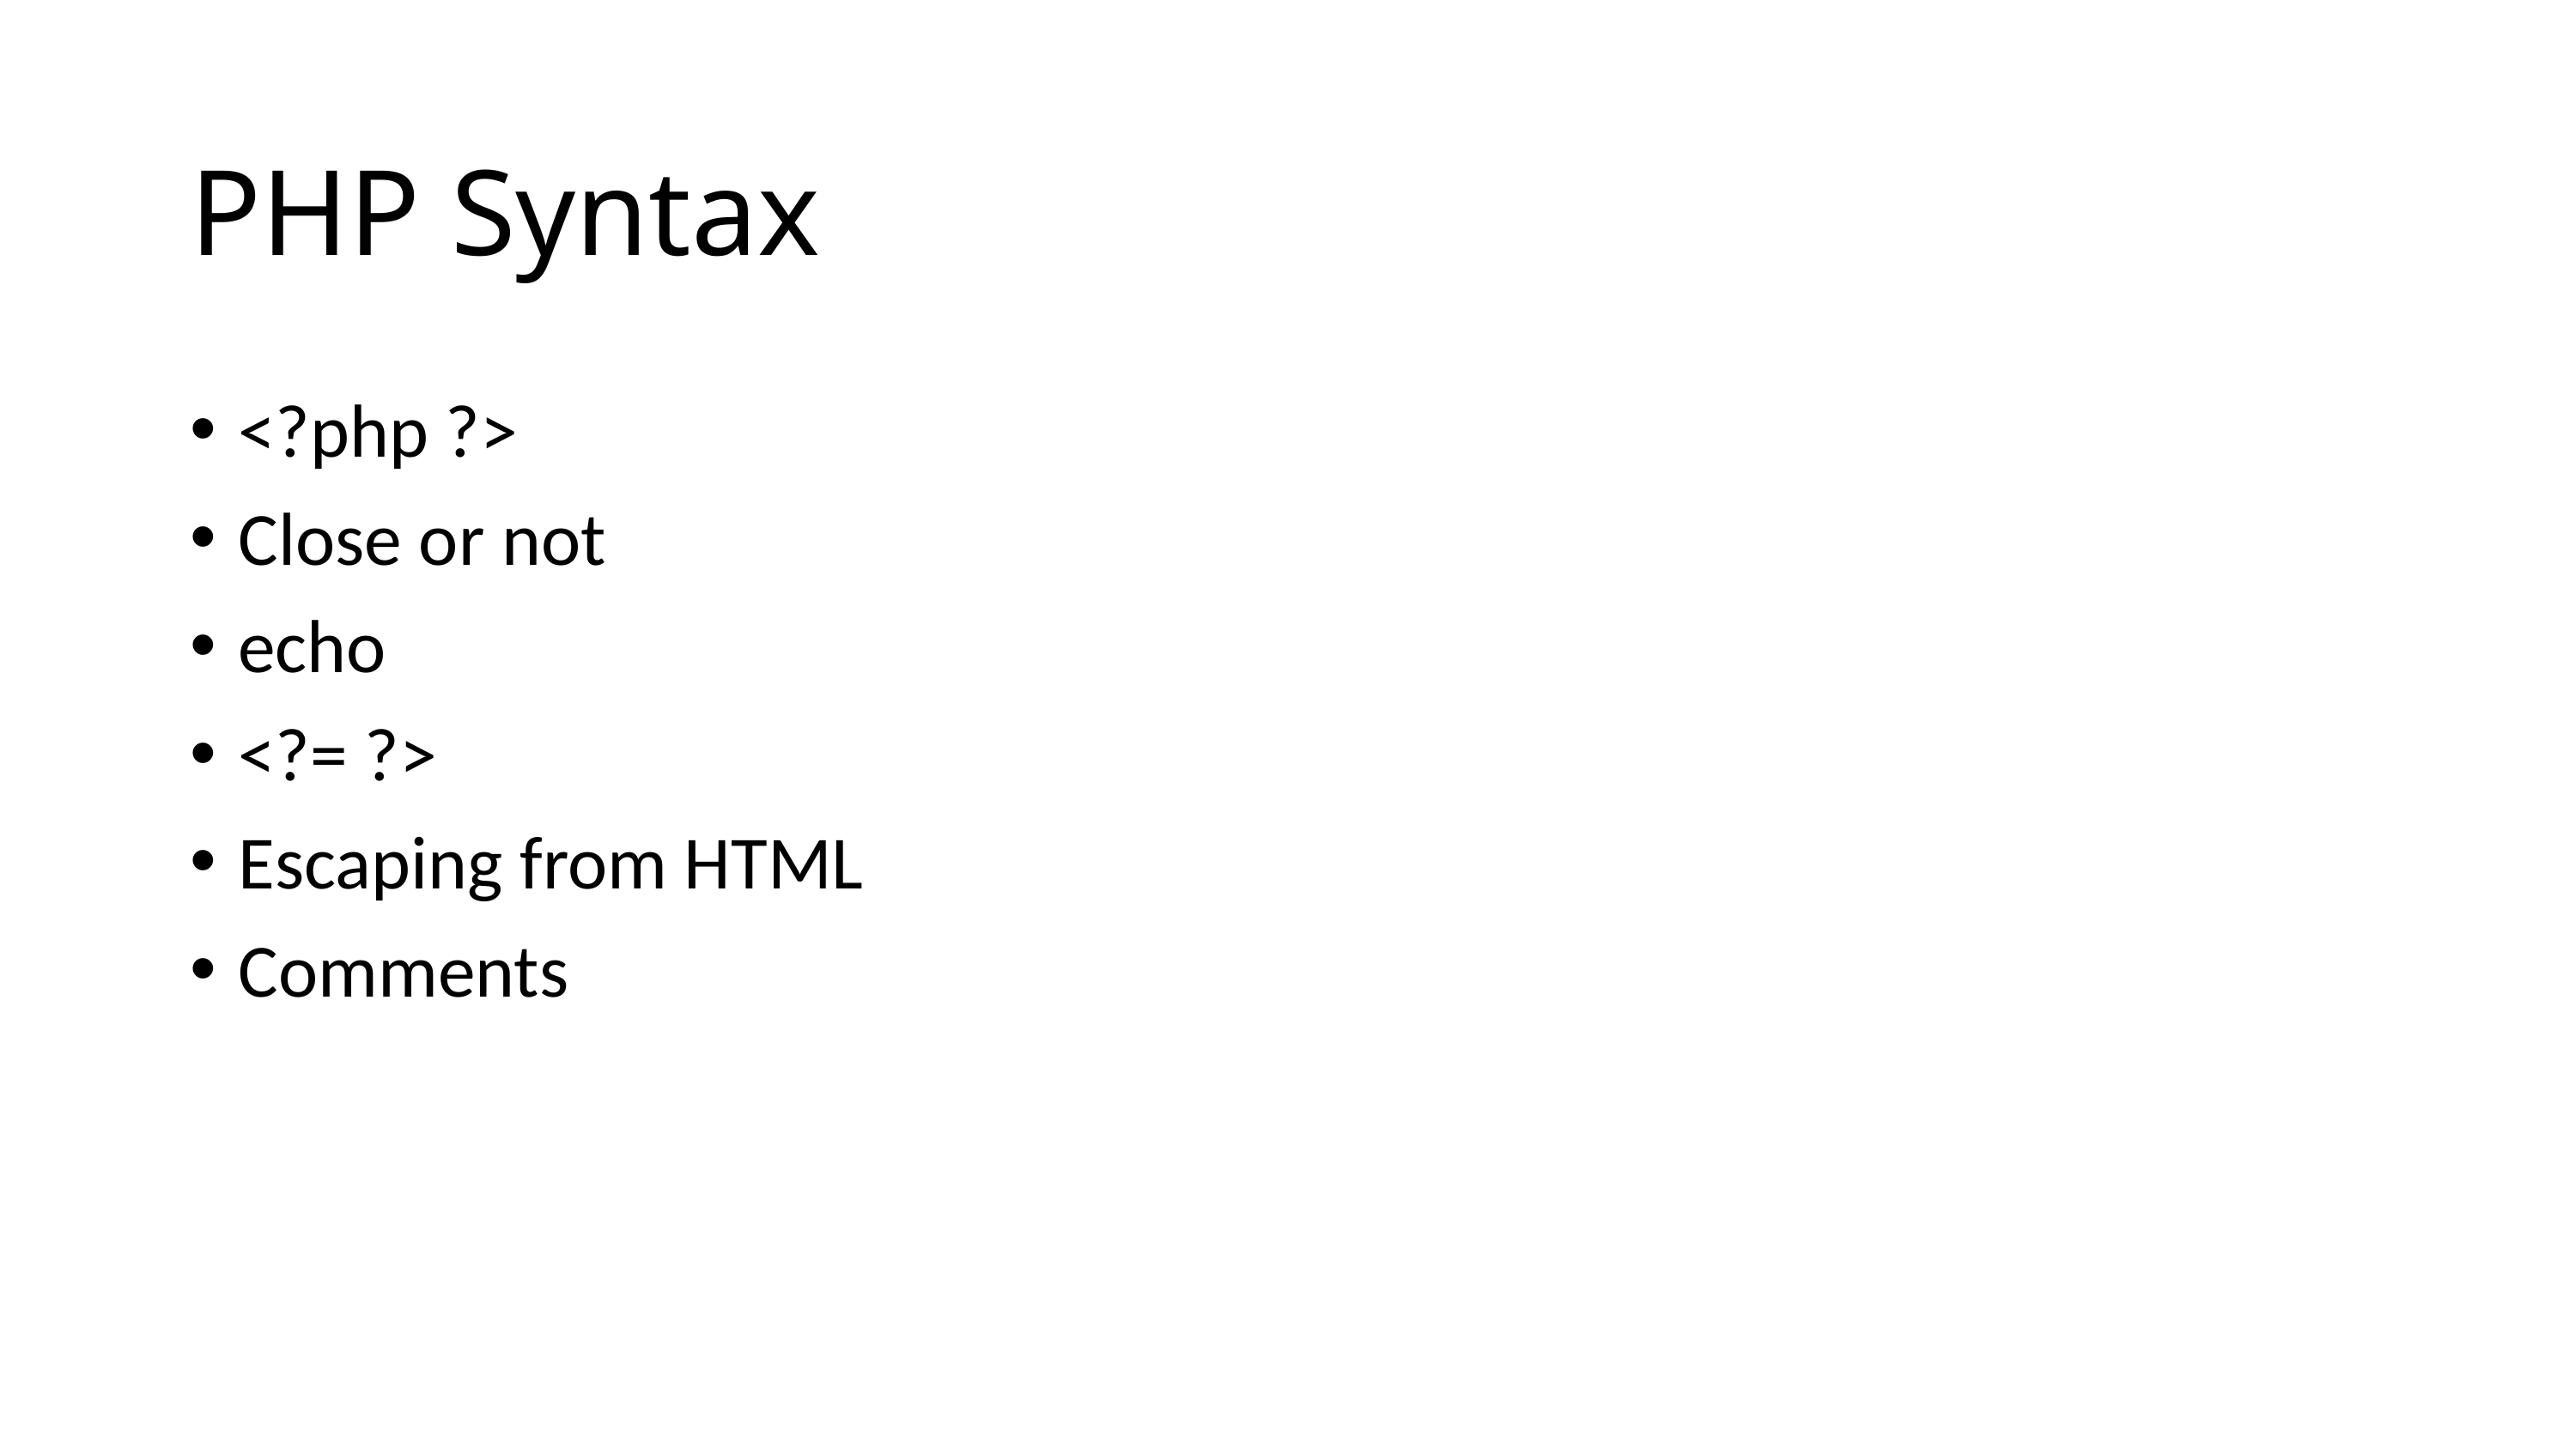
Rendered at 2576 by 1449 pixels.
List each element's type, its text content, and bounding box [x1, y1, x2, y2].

title PHP Syntax [177, 76, 2399, 357]
list <?php ?> Close or not echo <?= ?> Escaping from HTML Comments [177, 385, 2399, 1305]
